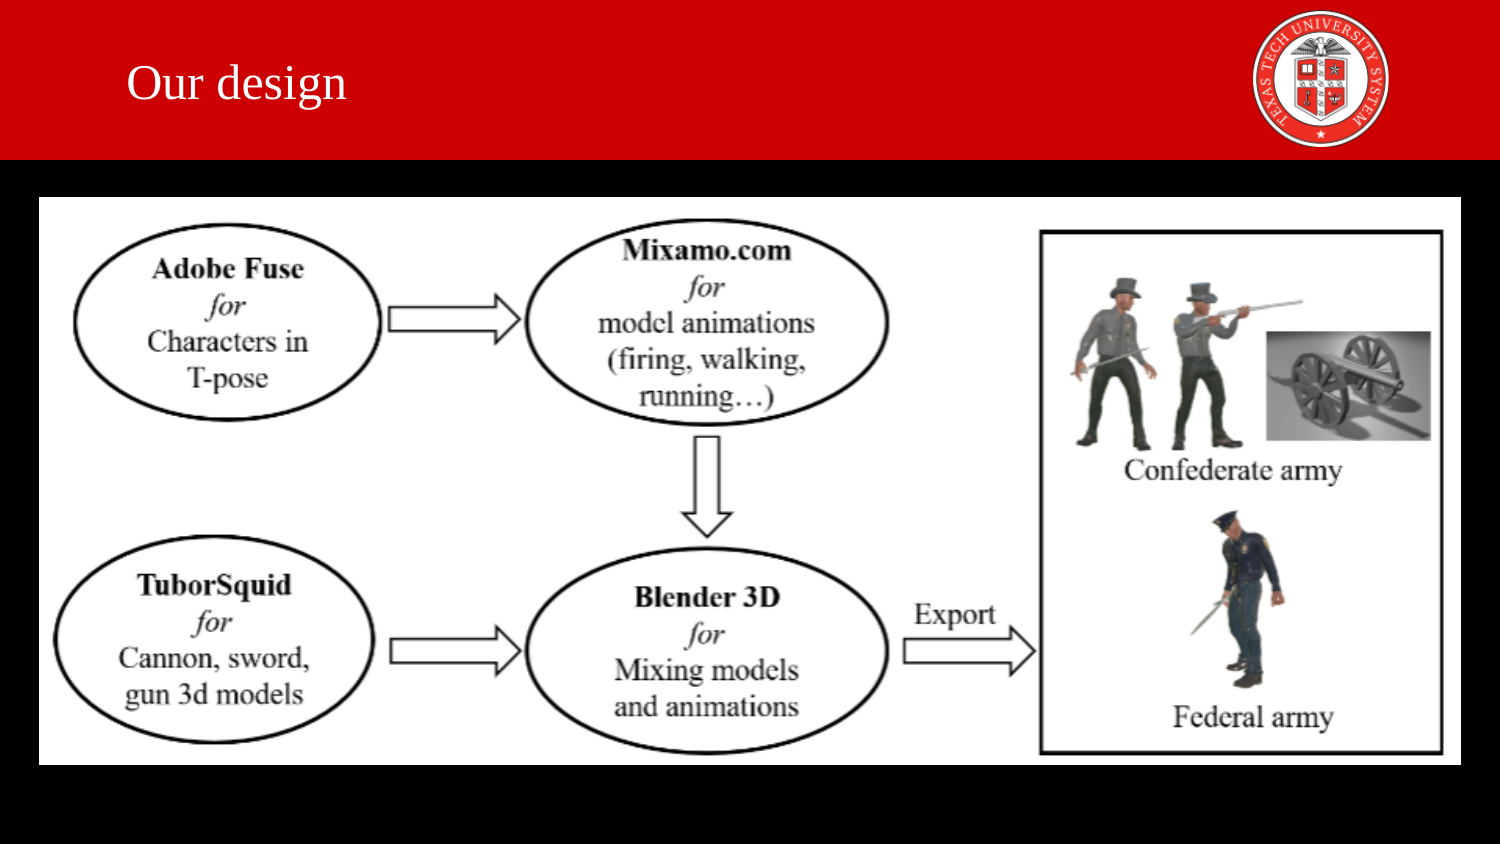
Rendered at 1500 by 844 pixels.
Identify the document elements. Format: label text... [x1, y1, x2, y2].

picture [39, 196, 1461, 765]
title Our design [111, 9, 1389, 150]
